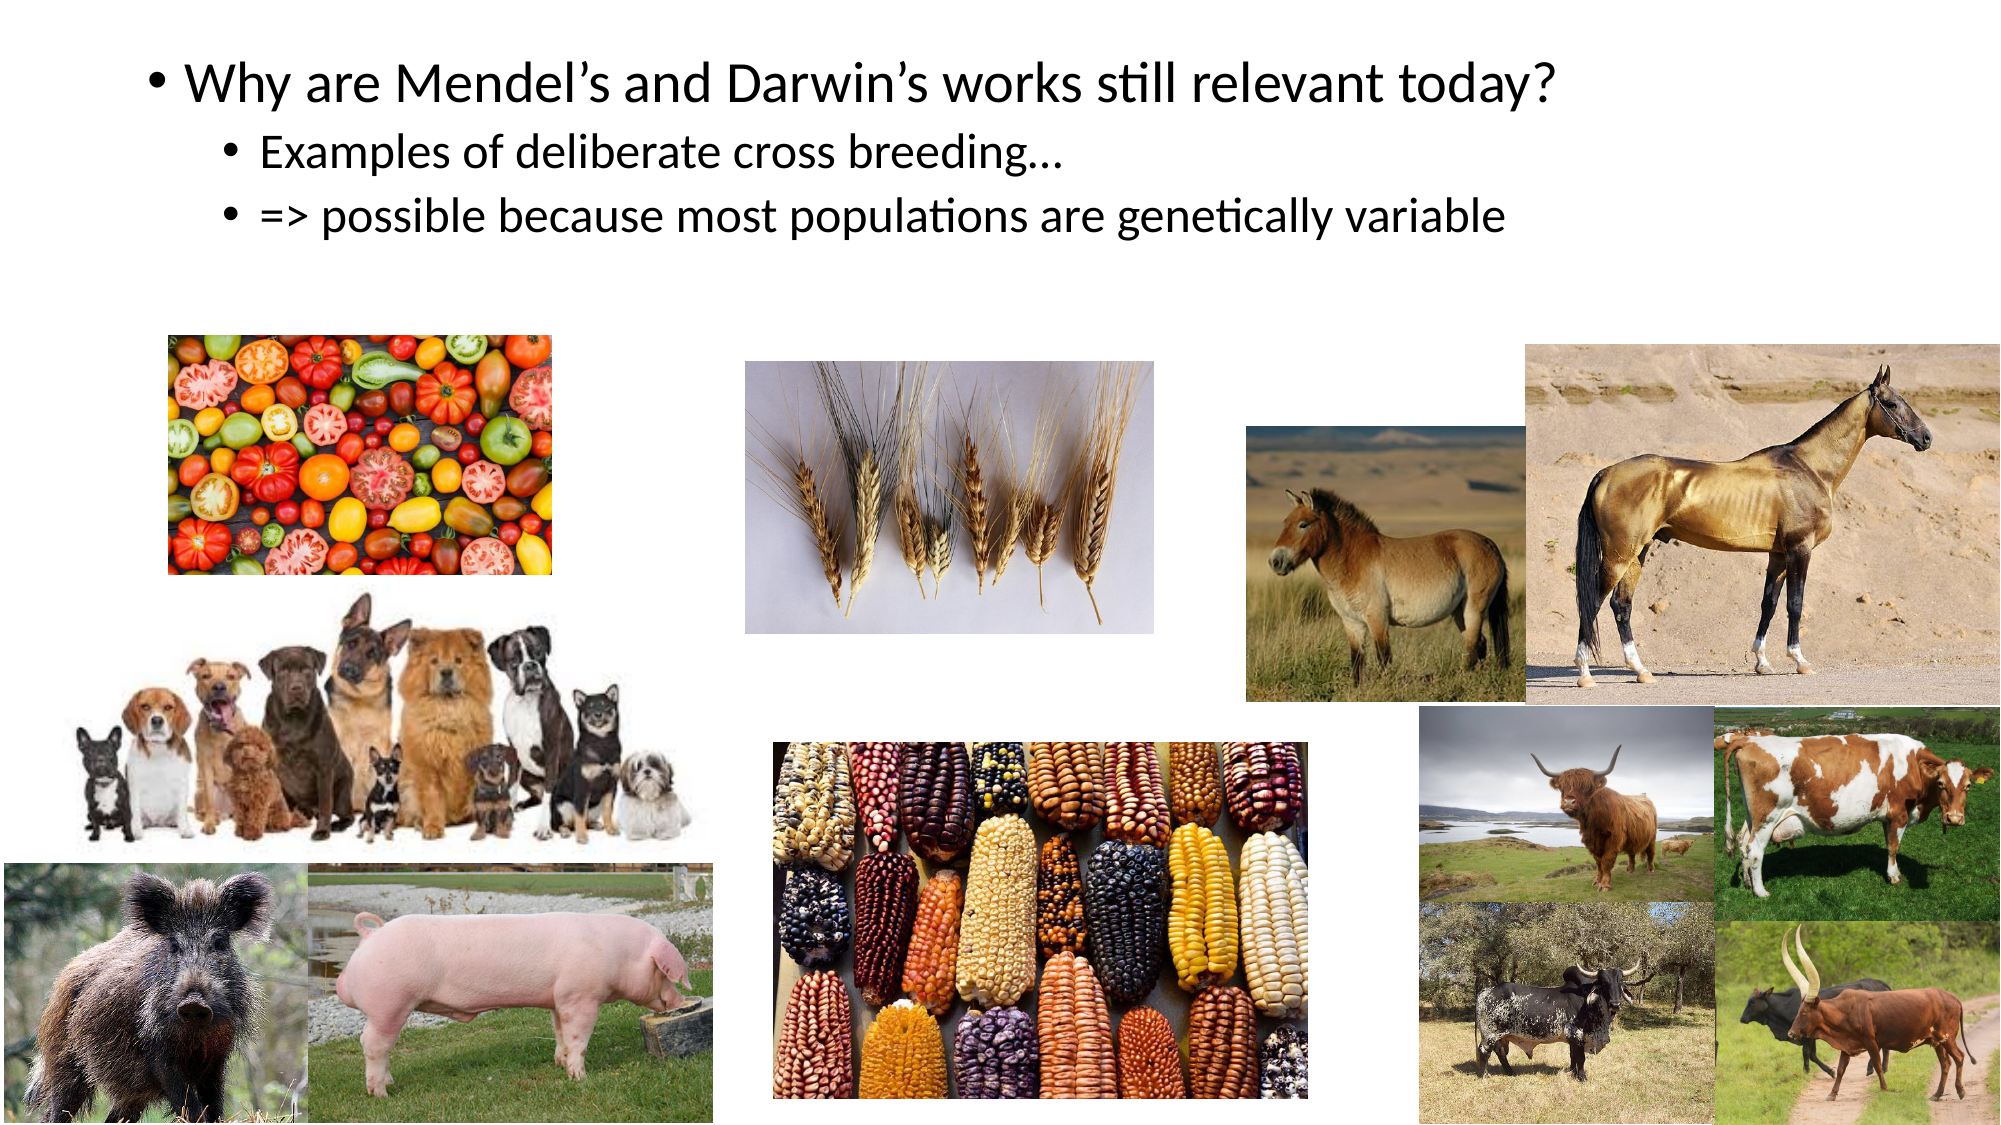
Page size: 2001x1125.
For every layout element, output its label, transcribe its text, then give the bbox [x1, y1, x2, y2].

picture [4, 863, 713, 1123]
picture [773, 742, 1308, 1099]
picture [1419, 706, 2000, 1125]
picture [1246, 344, 2000, 705]
picture [168, 335, 552, 575]
picture [745, 361, 1154, 634]
picture [62, 583, 713, 856]
list Why are Mendel’s and Darwin’s works still relevant today? Examples of deliberate cross breeding… => possible because most populations are genetically variable [132, 44, 1901, 253]
